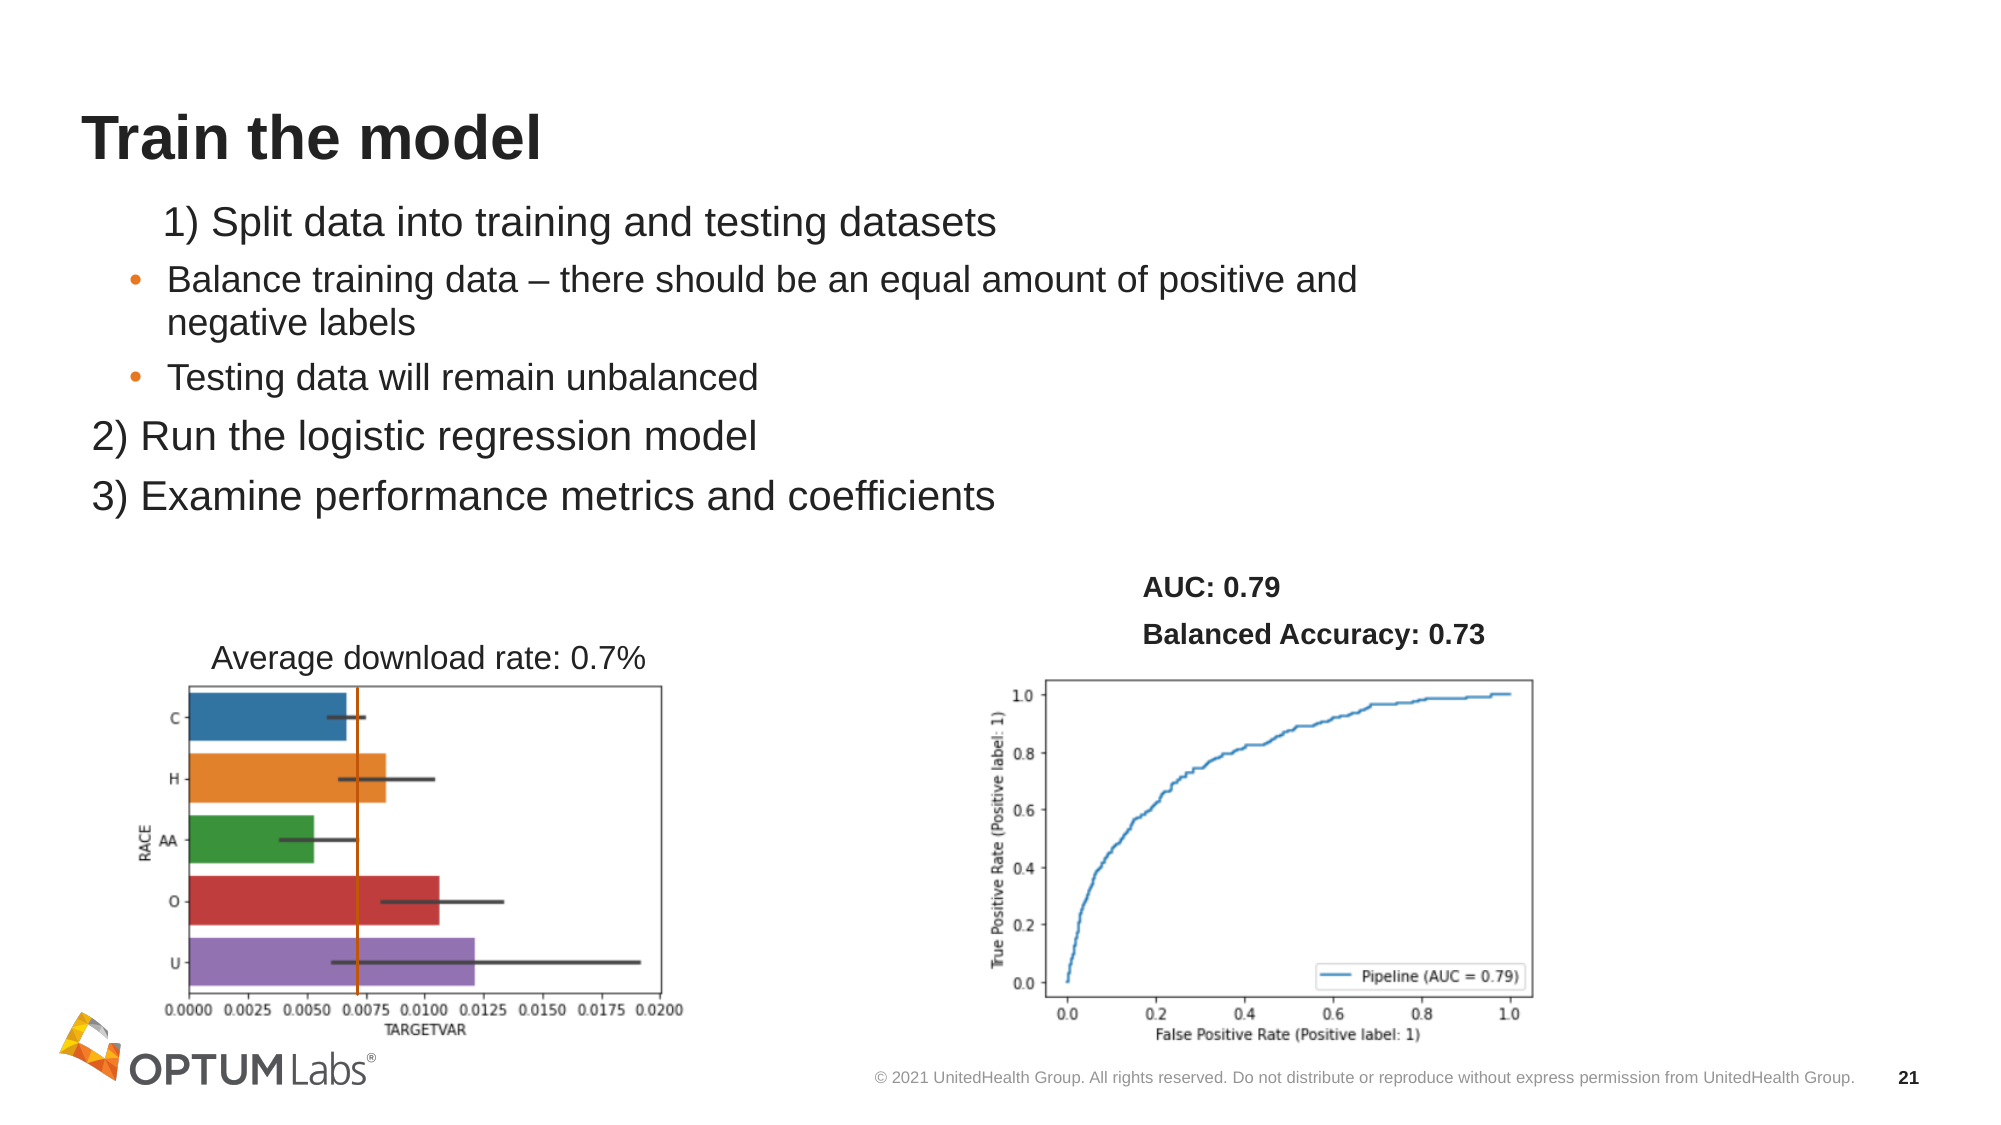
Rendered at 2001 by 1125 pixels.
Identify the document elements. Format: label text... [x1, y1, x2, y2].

footer © 2021 UnitedHealth Group. All rights reserved. Do not distribute or reproduce without express permission from UnitedHealth Group. [656, 1066, 1857, 1087]
text_box Average download rate: 0.7% [211, 636, 679, 674]
slide_number 21 [1861, 1065, 1920, 1088]
text_box AUC: 0.79 Balanced Accuracy: 0.73 [1142, 568, 1502, 651]
title Train the model [81, 104, 1919, 174]
list 1) Split data into training and testing datasets Balance training data – there should be an equal amount of positive and negative labels Testing data will remain unbalanced 2) Run the logistic regression model 3) Examine performance metrics and coefficients [91, 198, 1472, 555]
picture [59, 674, 706, 1085]
picture [958, 664, 1556, 1054]
